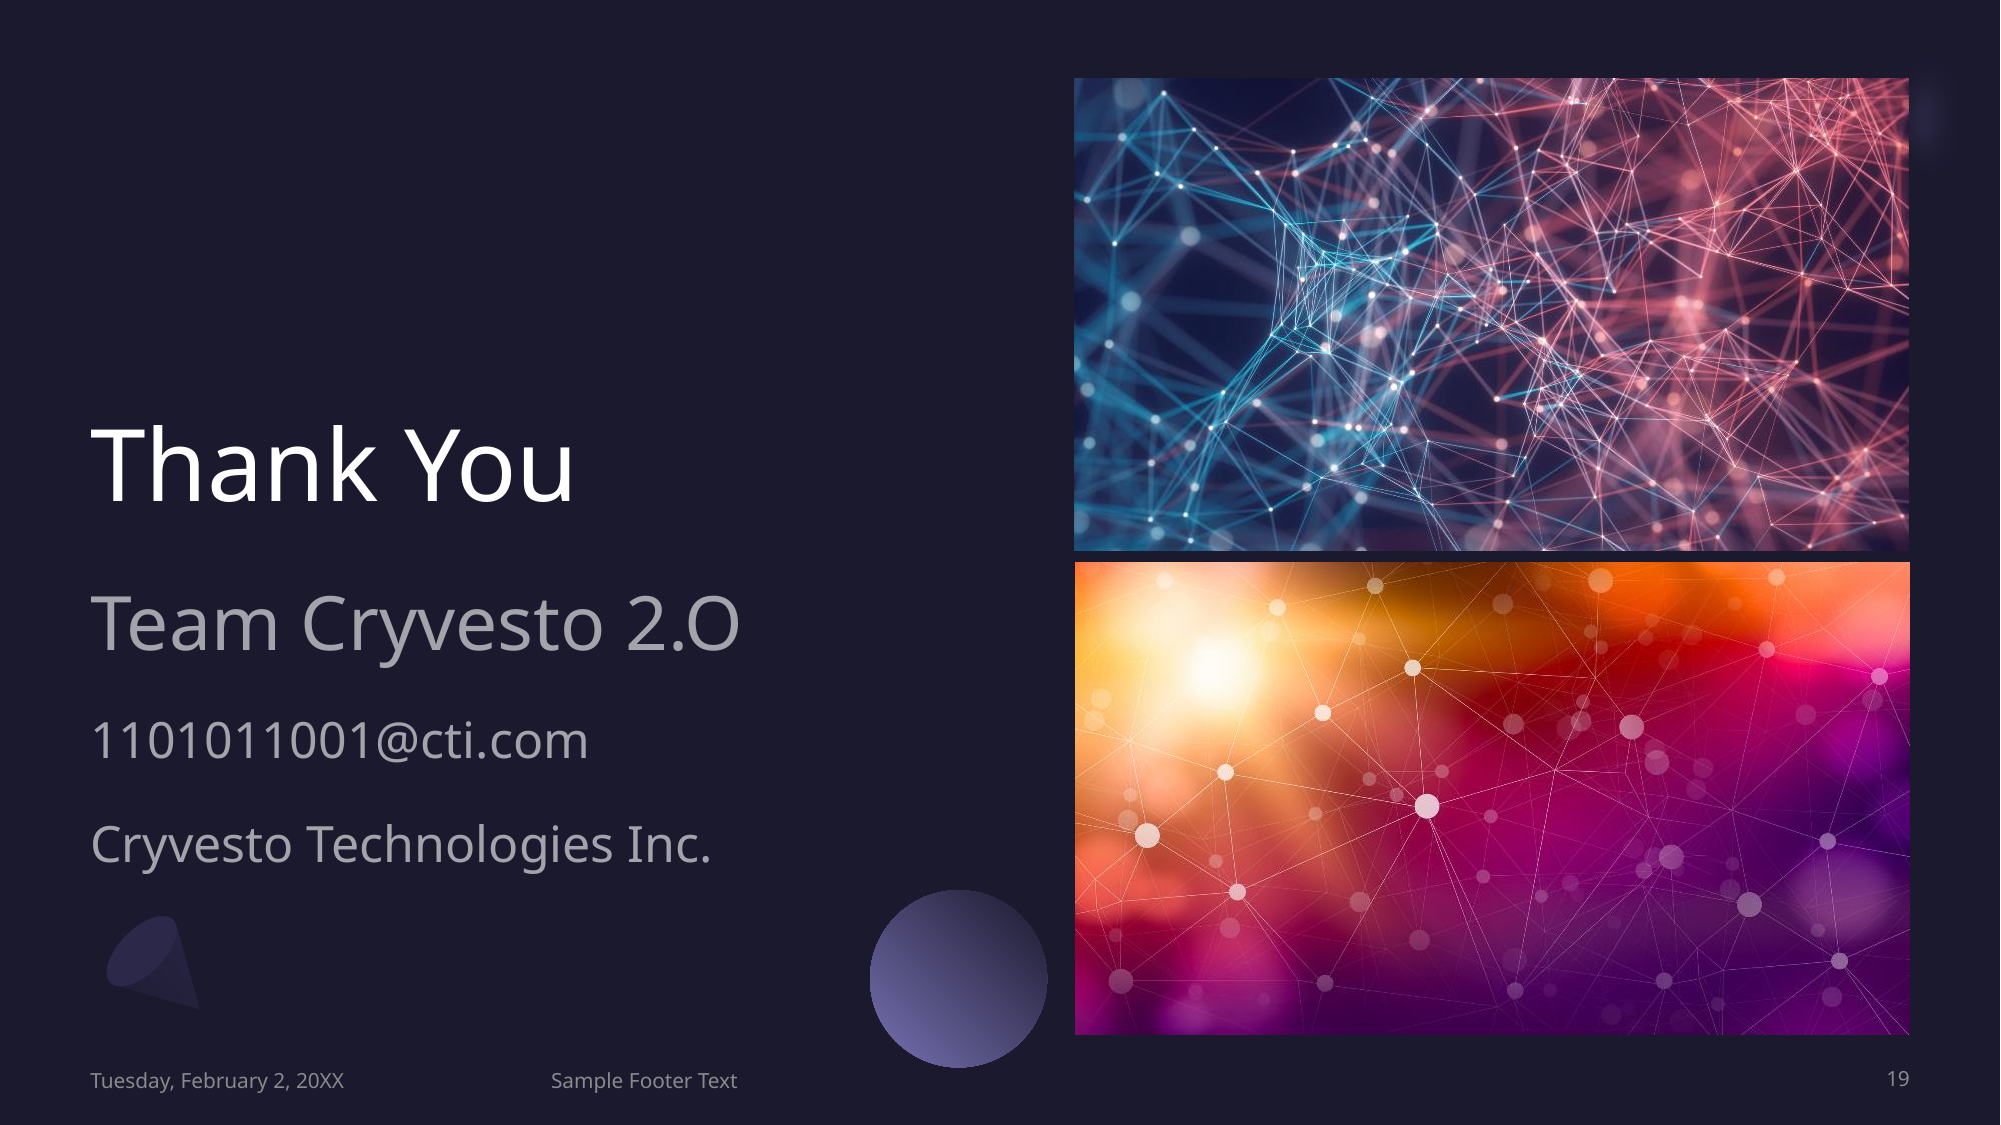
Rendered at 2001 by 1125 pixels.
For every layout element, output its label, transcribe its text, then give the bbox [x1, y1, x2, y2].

slide_number 19 [1632, 1067, 1910, 1093]
picture [1075, 562, 1910, 1035]
footer Sample Footer Text [551, 1067, 1598, 1093]
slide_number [90, 1067, 522, 1093]
picture [1074, 78, 1909, 552]
subtitle Team Cryvesto 2.O 1101011001@cti.com Cryvesto Technologies Inc. [90, 566, 983, 1000]
title Thank You [90, 90, 983, 524]
